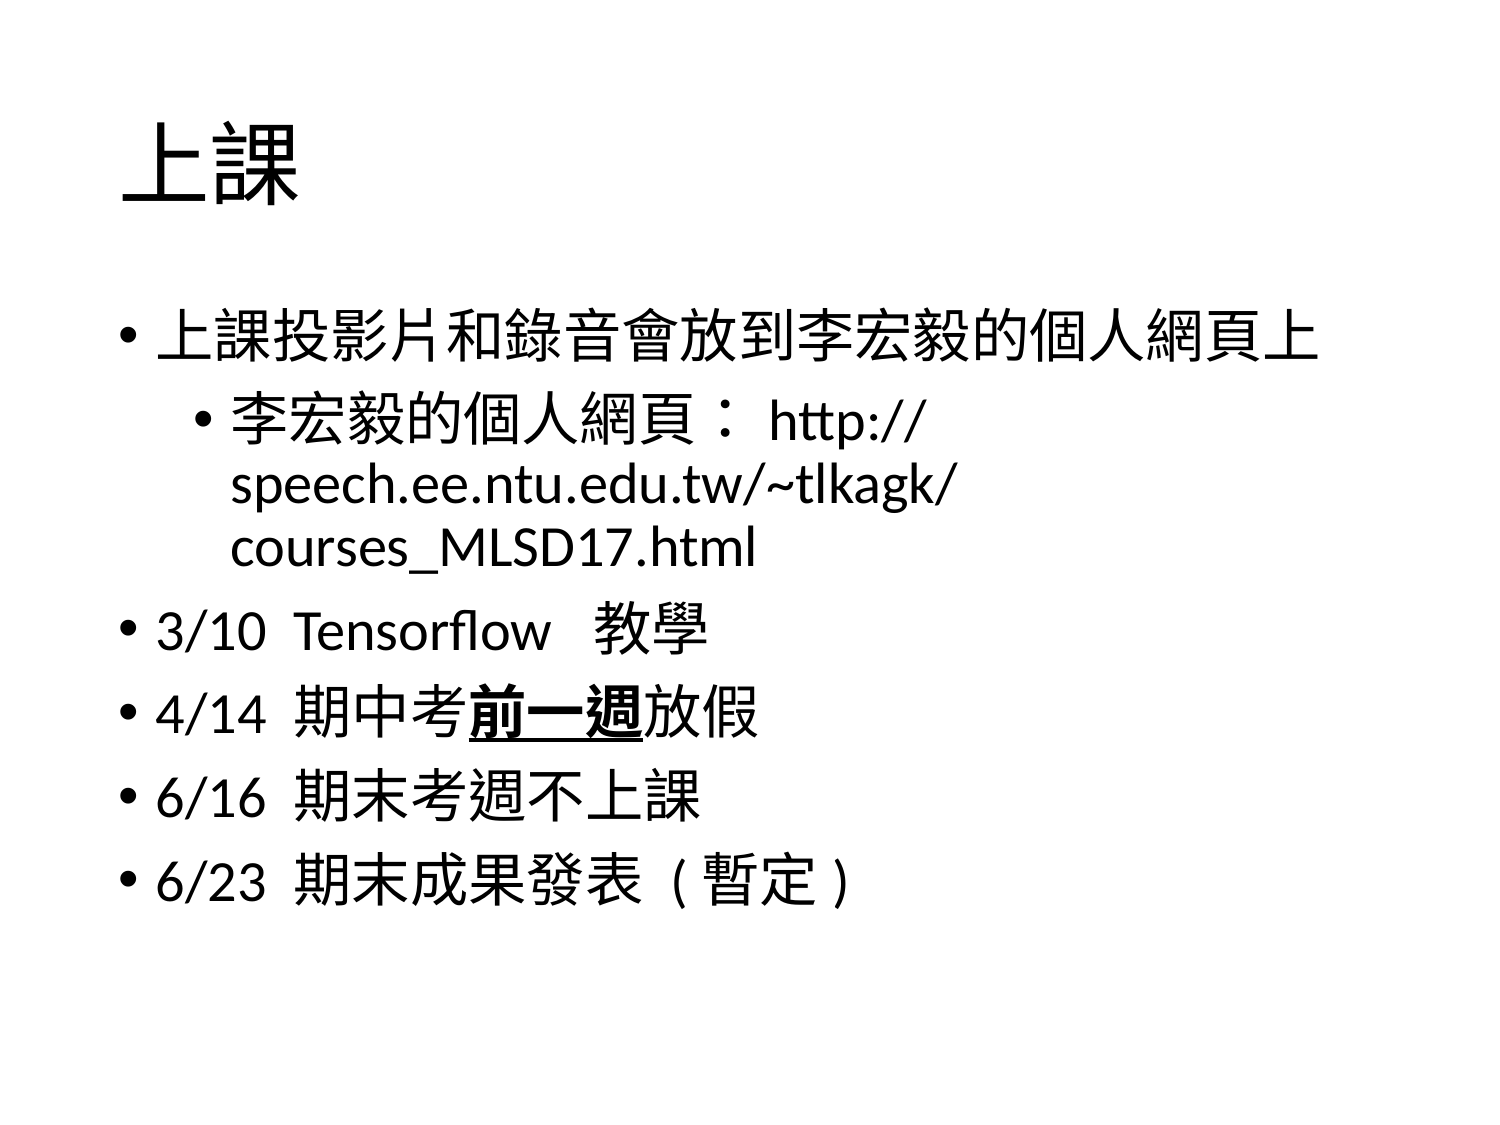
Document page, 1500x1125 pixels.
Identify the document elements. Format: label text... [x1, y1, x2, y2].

title 上課 [103, 59, 1397, 278]
list 上課投影片和錄音會放到李宏毅的個人網頁上 李宏毅的個人網頁：http://speech.ee.ntu.edu.tw/~tlkagk/courses_MLSD17.html 3/10 Tensorflow 教學 4/14 期中考前一週放假 6/16 期末考週不上課 6/23 期末成果發表 (暫定) [103, 299, 1397, 1091]
